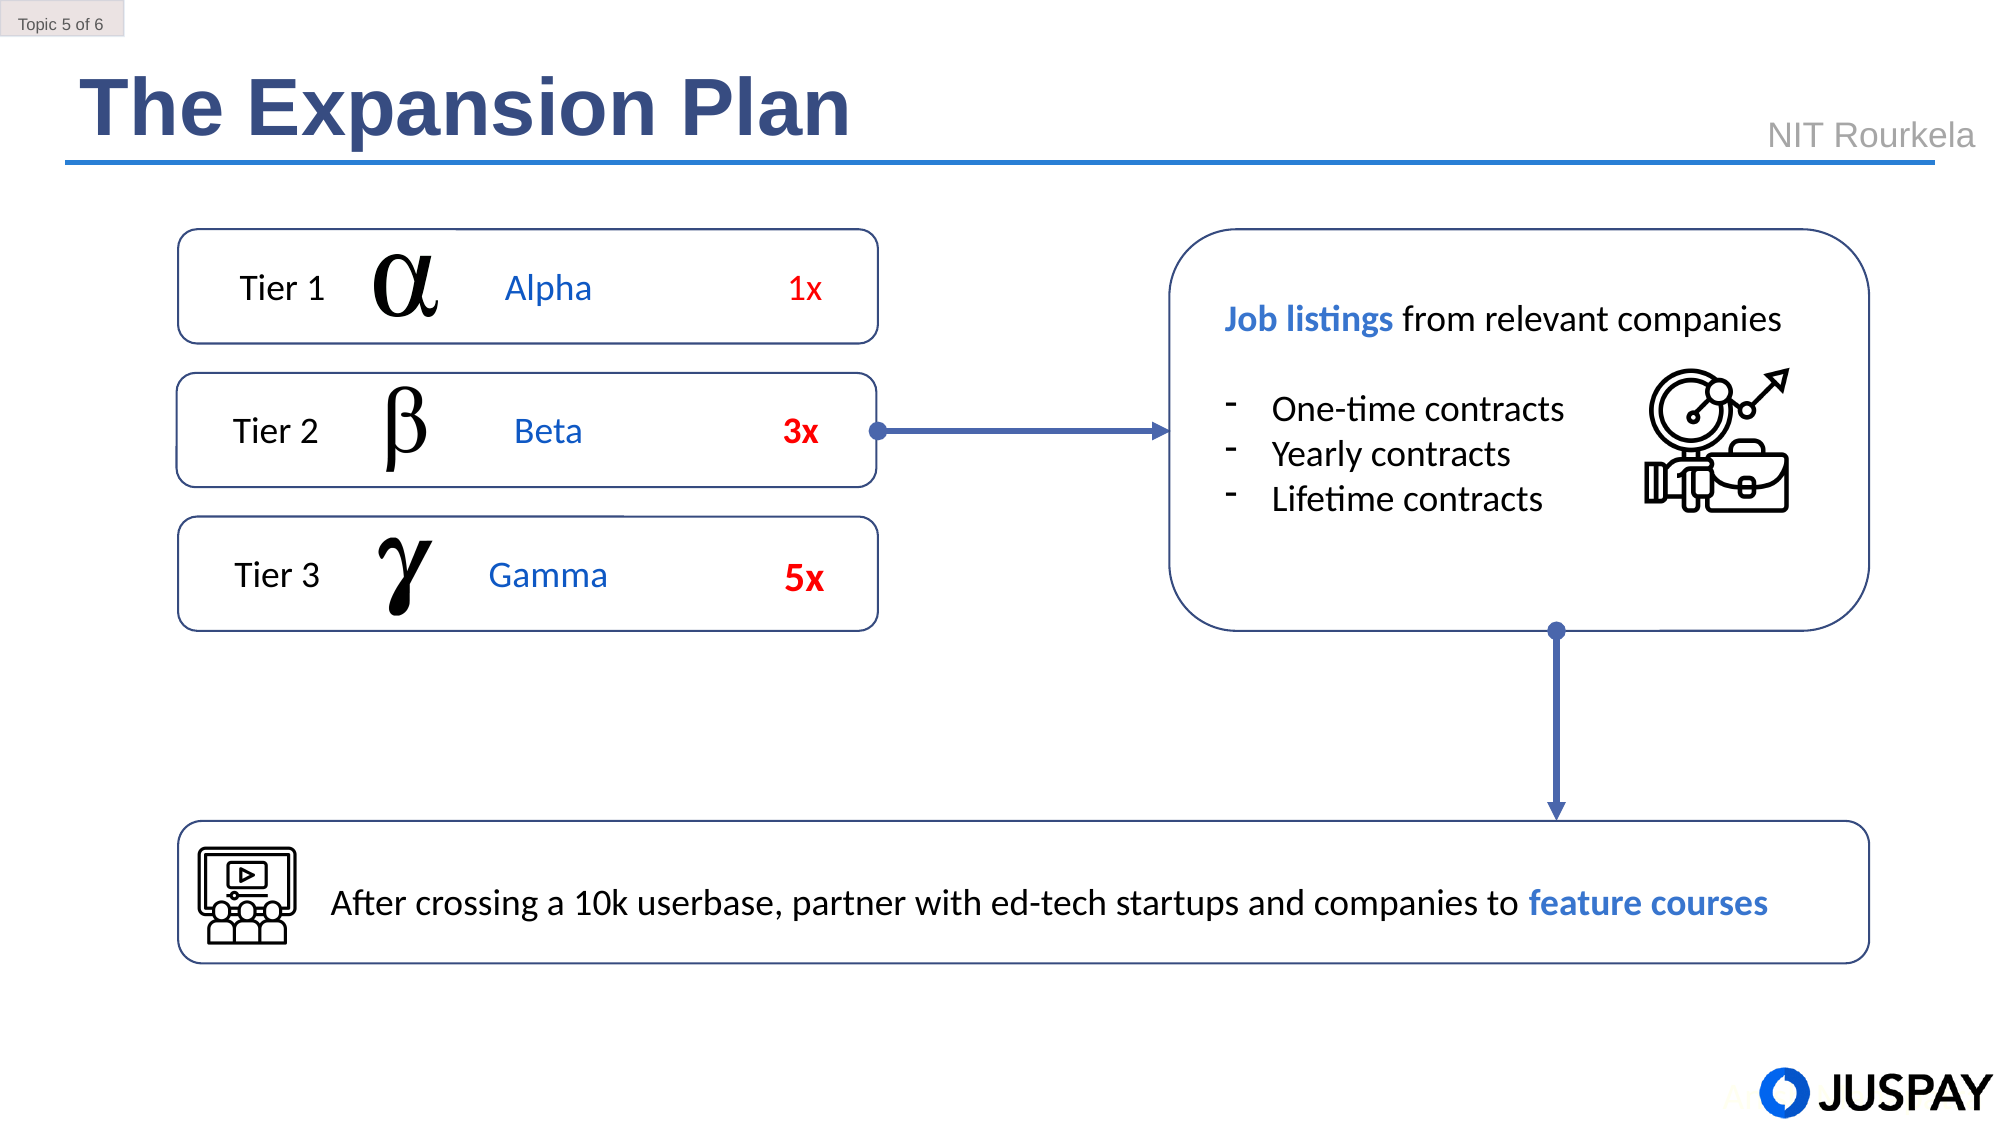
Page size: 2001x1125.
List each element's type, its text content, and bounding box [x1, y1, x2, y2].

picture [372, 383, 440, 475]
text_box The Expansion Plan [65, 46, 1757, 159]
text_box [178, 229, 878, 344]
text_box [1169, 229, 1870, 631]
picture [374, 254, 438, 317]
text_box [178, 516, 878, 631]
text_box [178, 820, 1909, 964]
picture [371, 534, 440, 619]
picture [1756, 1063, 1996, 1120]
text_box Topic 5 of 6 [3, 0, 124, 42]
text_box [176, 372, 877, 488]
picture [1642, 366, 1791, 515]
picture [196, 845, 298, 946]
